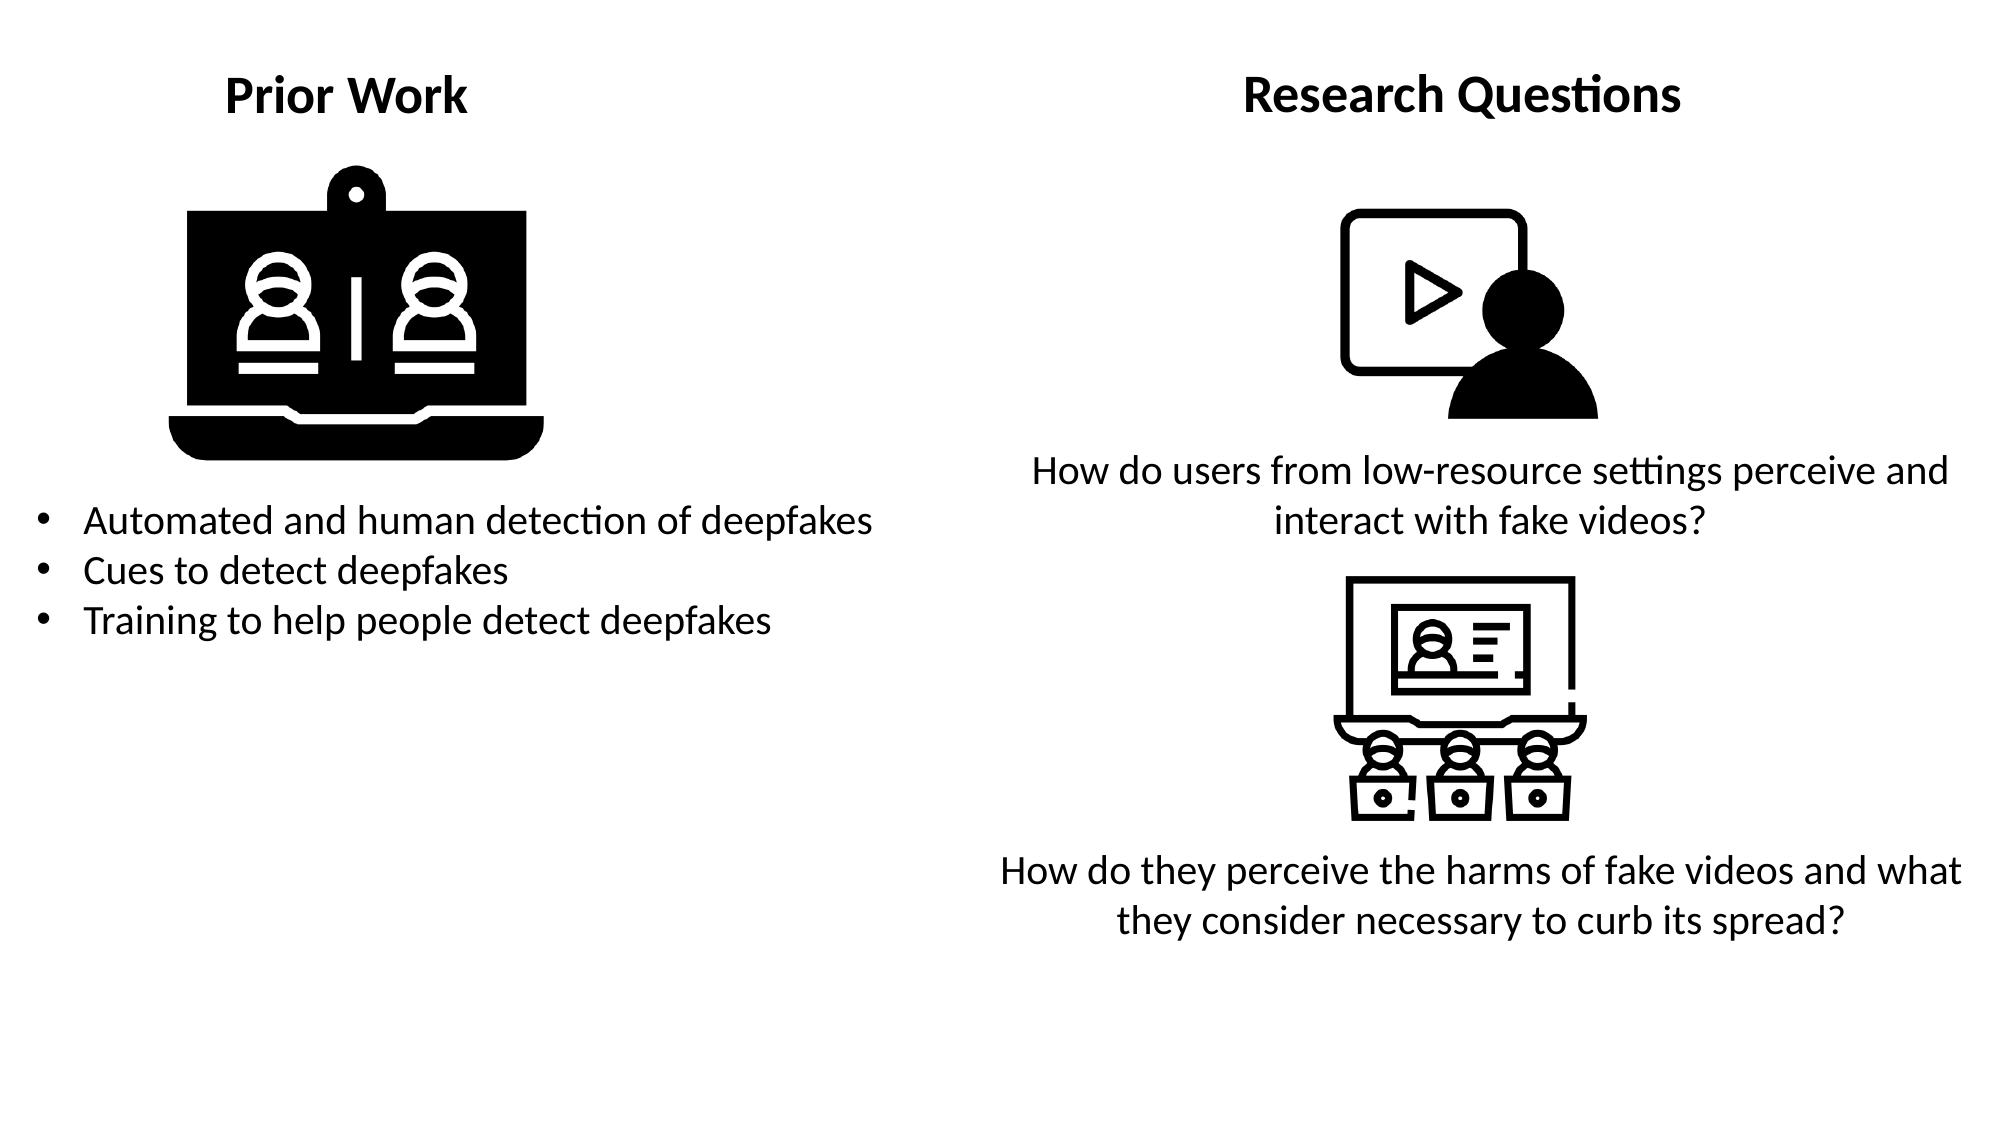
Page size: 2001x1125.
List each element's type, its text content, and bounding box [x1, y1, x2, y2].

picture [149, 154, 549, 487]
text_box Automated and human detection of deepfakes Cues to detect deepfakes Training to help people detect deepfakes [21, 485, 949, 651]
text_box Research Questions [1202, 58, 1724, 132]
picture [1318, 138, 1608, 443]
text_box How do users from low-resource settings perceive and interact with fake videos? [981, 435, 2000, 551]
list Prior Work [86, 58, 608, 133]
picture [1318, 565, 1594, 836]
text_box How do they perceive the harms of fake videos and what they consider necessary to curb its spread? [981, 835, 1982, 951]
